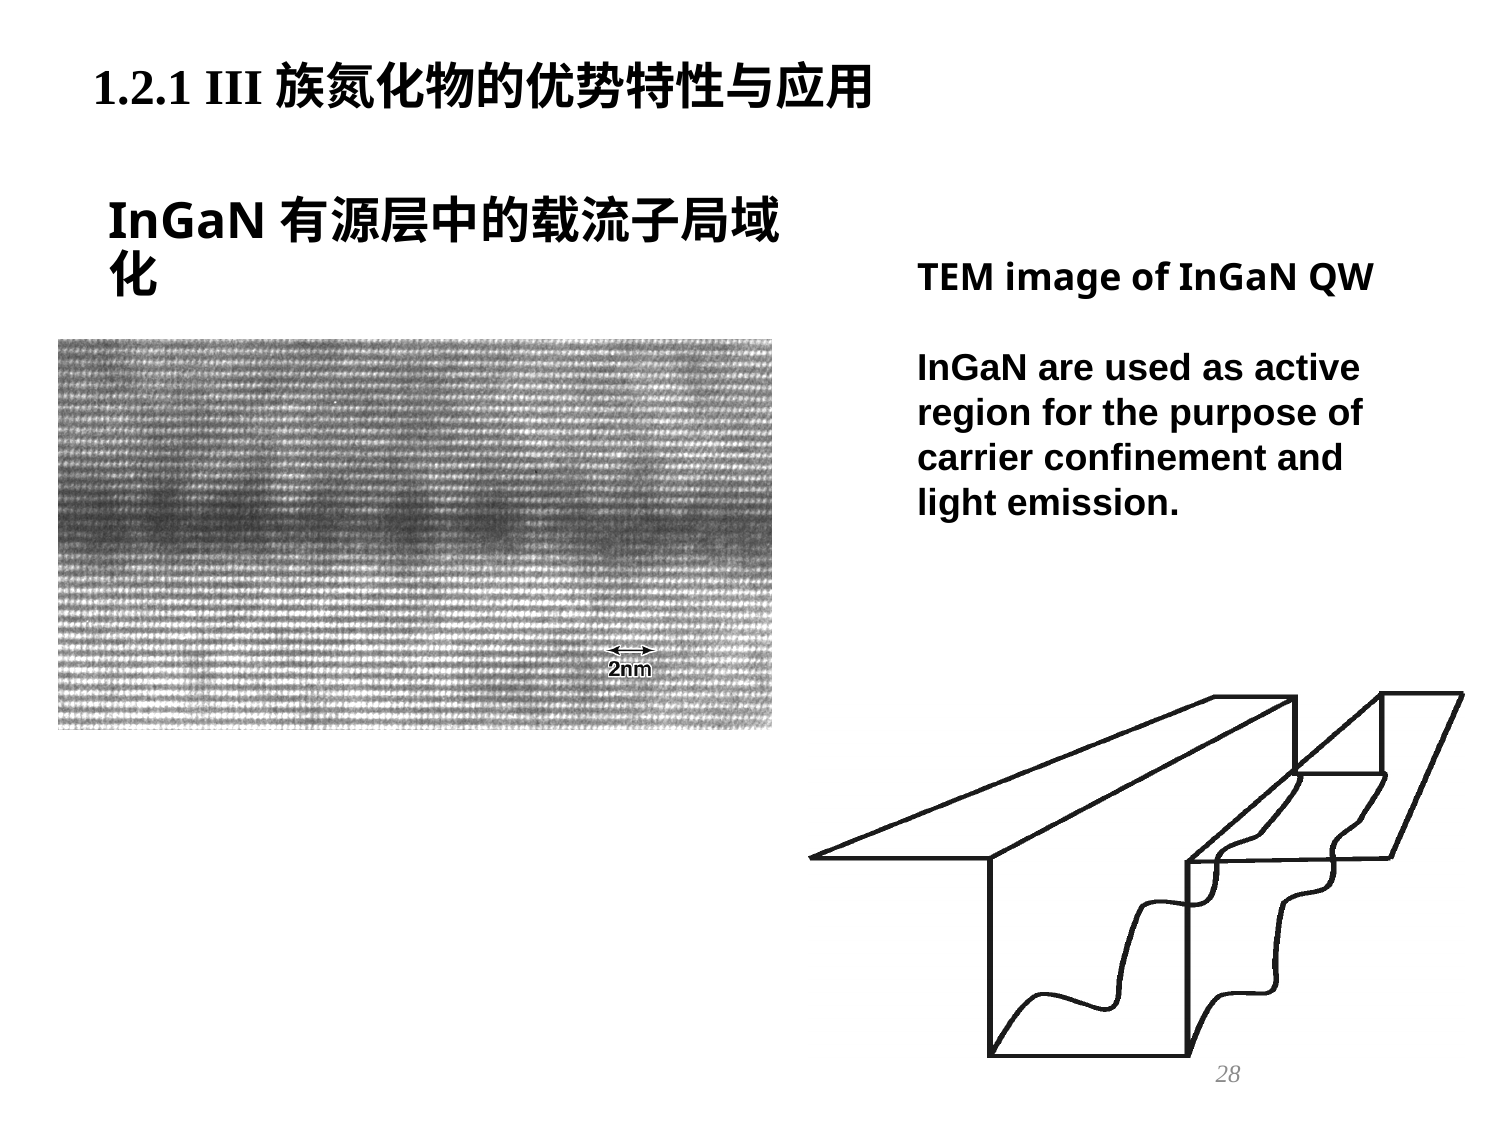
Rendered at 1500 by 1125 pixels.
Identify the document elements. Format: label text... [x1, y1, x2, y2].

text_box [808, 691, 1465, 1059]
slide_number 28 [1059, 1059, 1397, 1103]
picture [58, 339, 772, 730]
text_box 1.2.1 III族氮化物的优势特性与应用 [77, 35, 890, 122]
text_box TEM image of InGaN QW InGaN are used as active region for the purpose of carrier confinement and light emission. [902, 246, 1398, 576]
text_box InGaN有源层中的载流子局域化 [93, 187, 844, 308]
